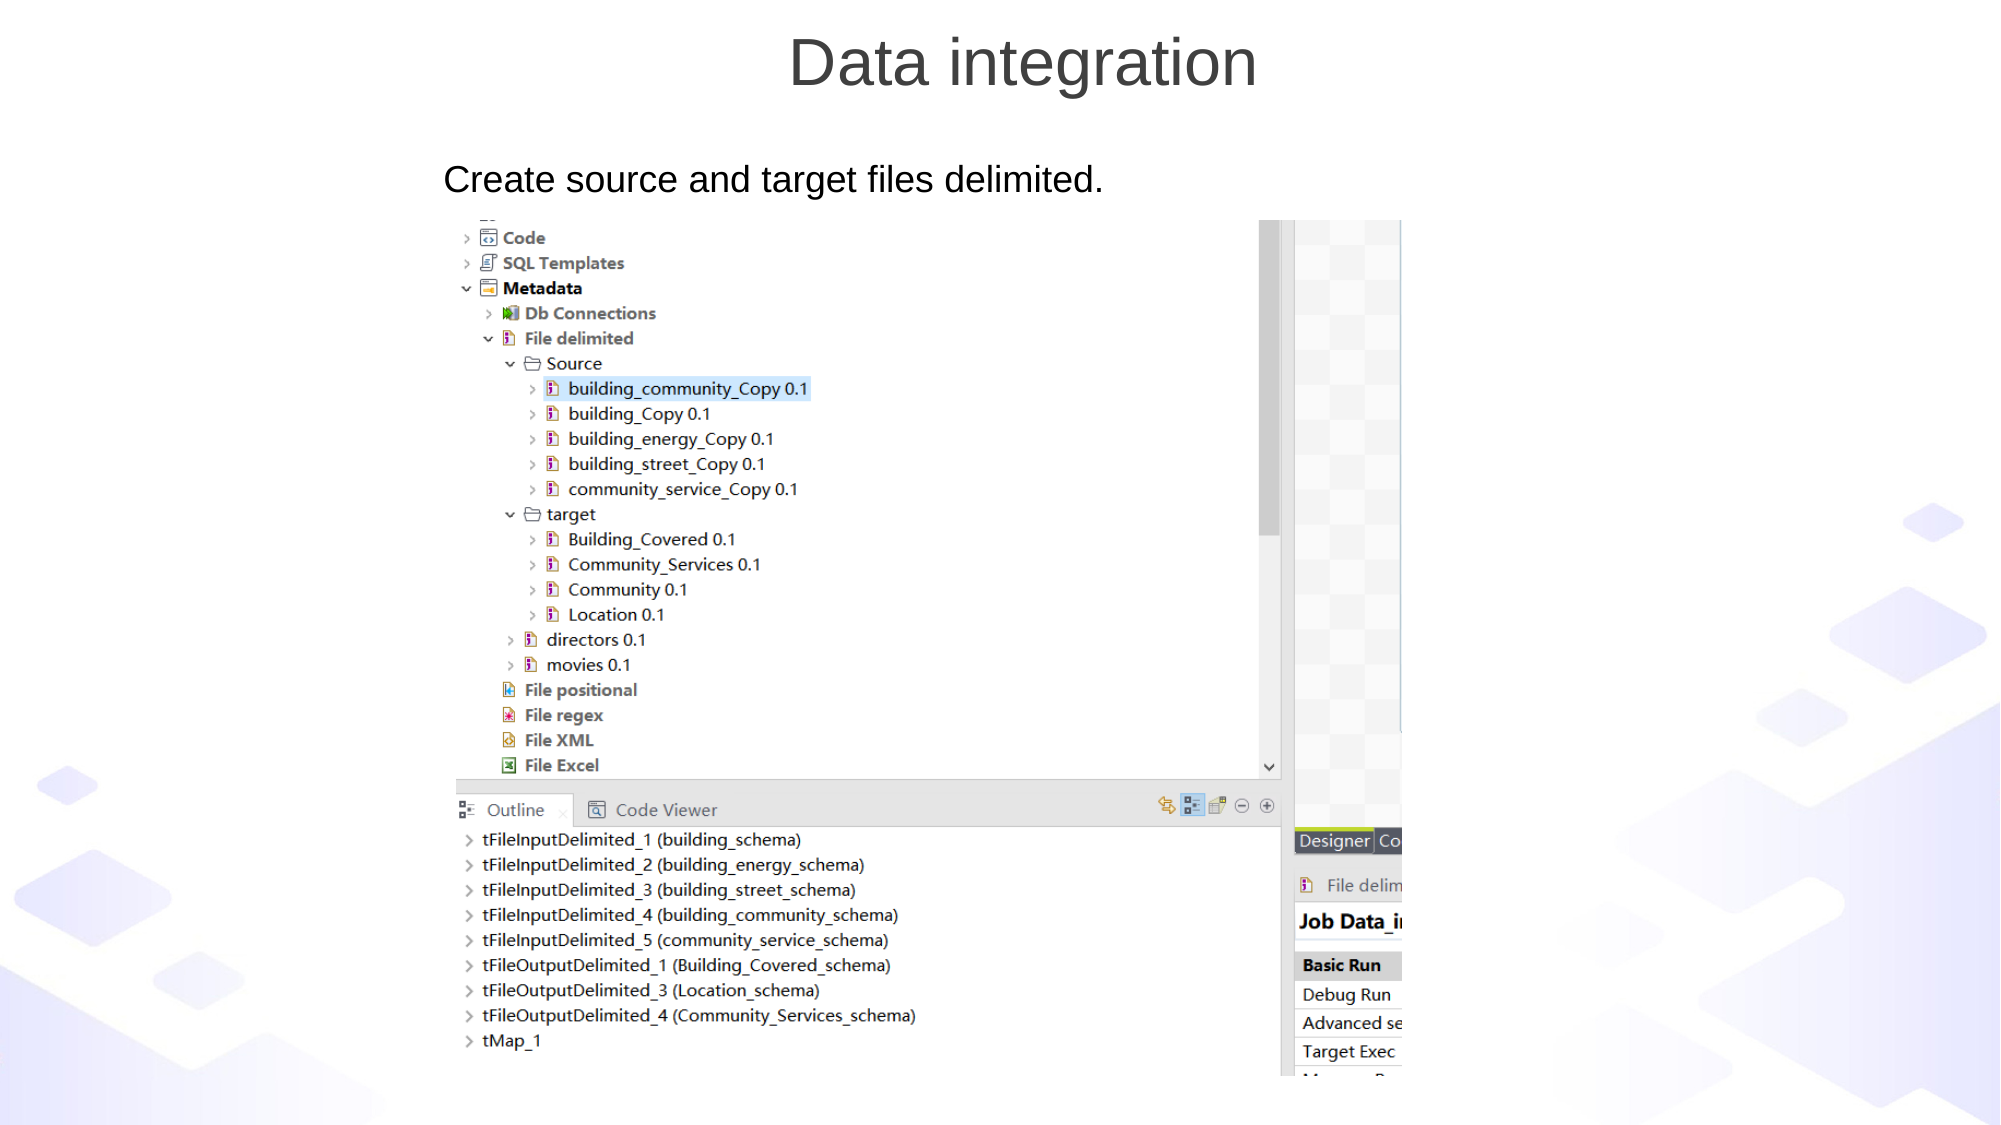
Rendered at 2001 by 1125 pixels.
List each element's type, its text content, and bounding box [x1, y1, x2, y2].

text_box Create source and target files delimited. [428, 147, 1429, 208]
text_box Data integration [773, 11, 1774, 107]
picture [0, 220, 2000, 1125]
